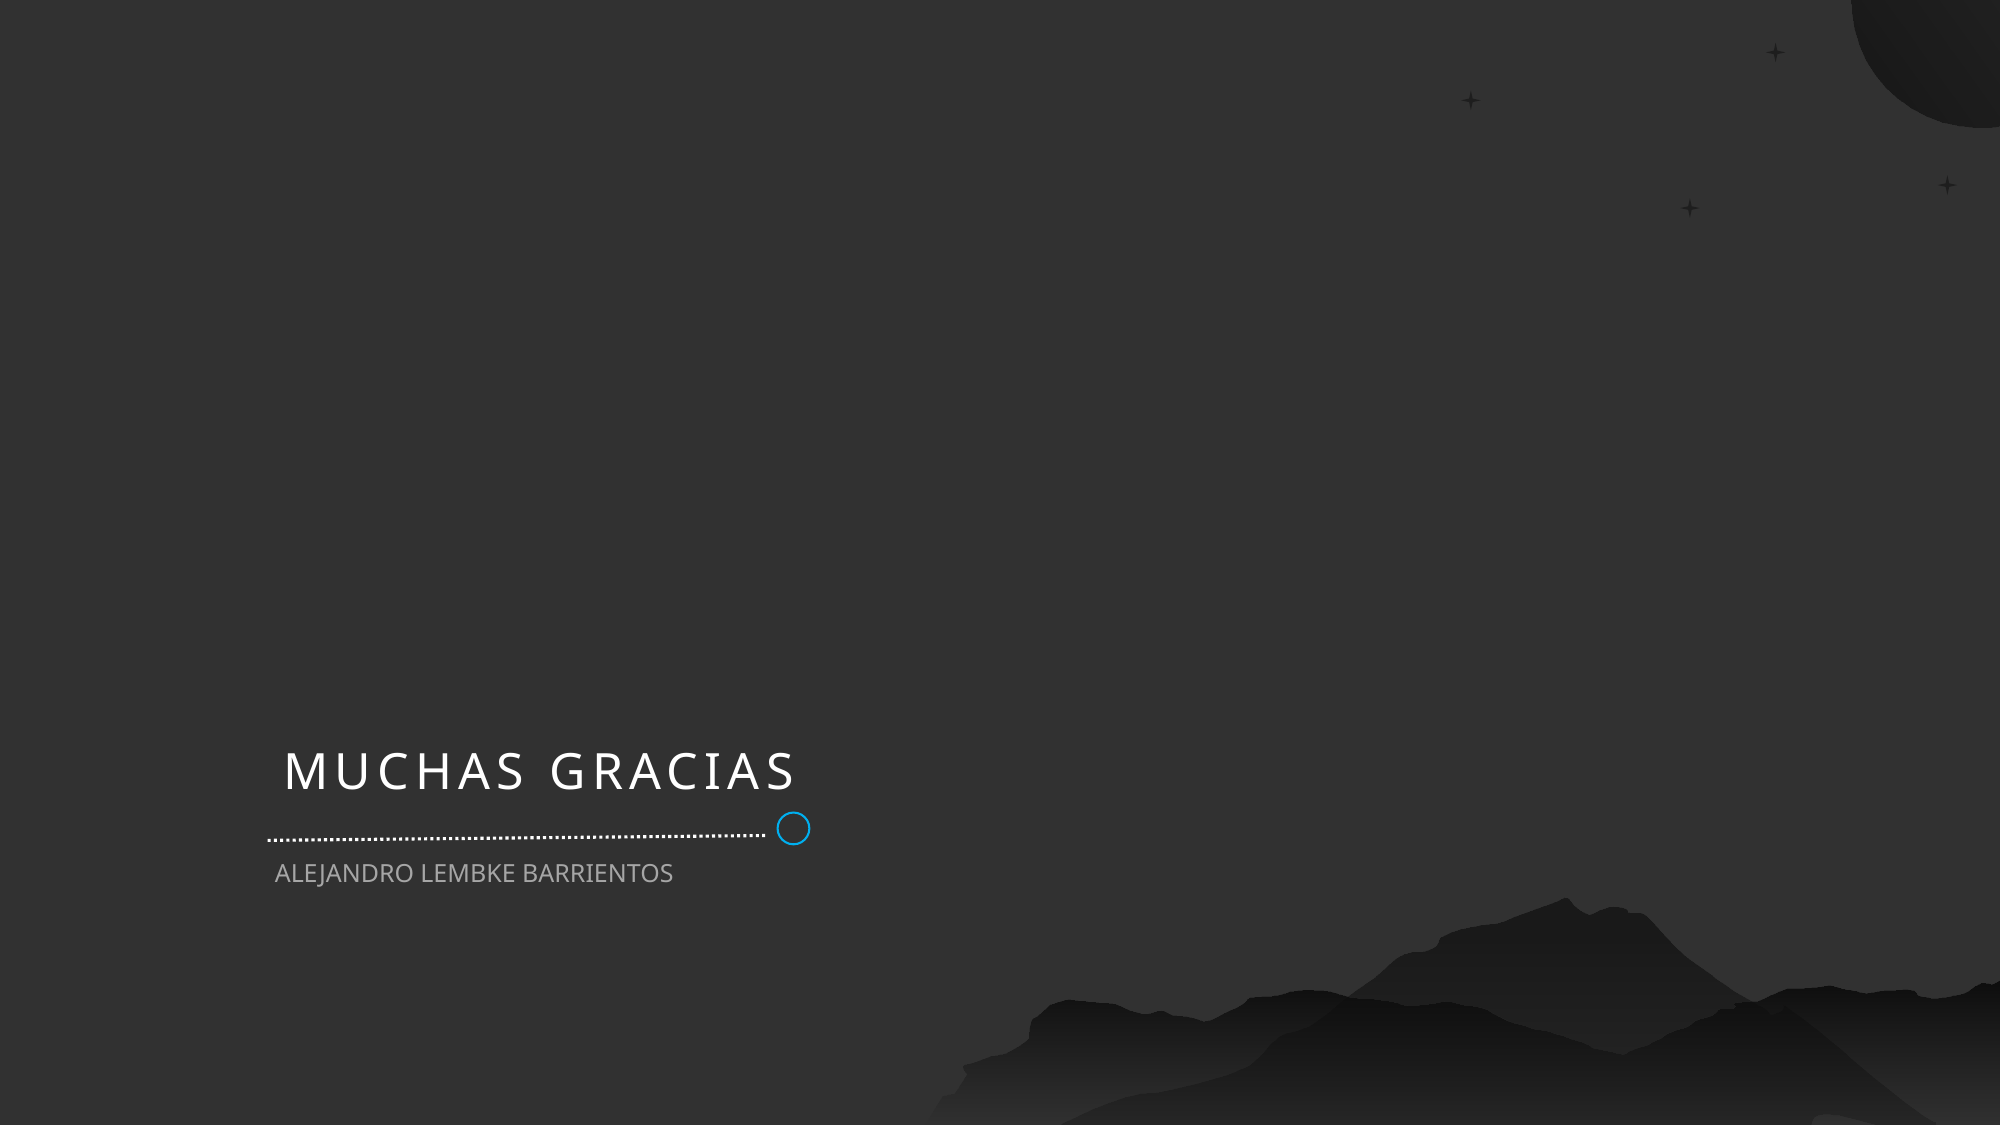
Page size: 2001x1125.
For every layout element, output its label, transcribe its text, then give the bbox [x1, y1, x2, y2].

text_box MUCHAS GRACIAS [268, 732, 810, 808]
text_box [267, 835, 768, 841]
text_box [0, 0, 2000, 1125]
text_box ALEJANDRO LEMBKE BARRIENTOS [260, 835, 1072, 896]
text_box [776, 811, 811, 835]
